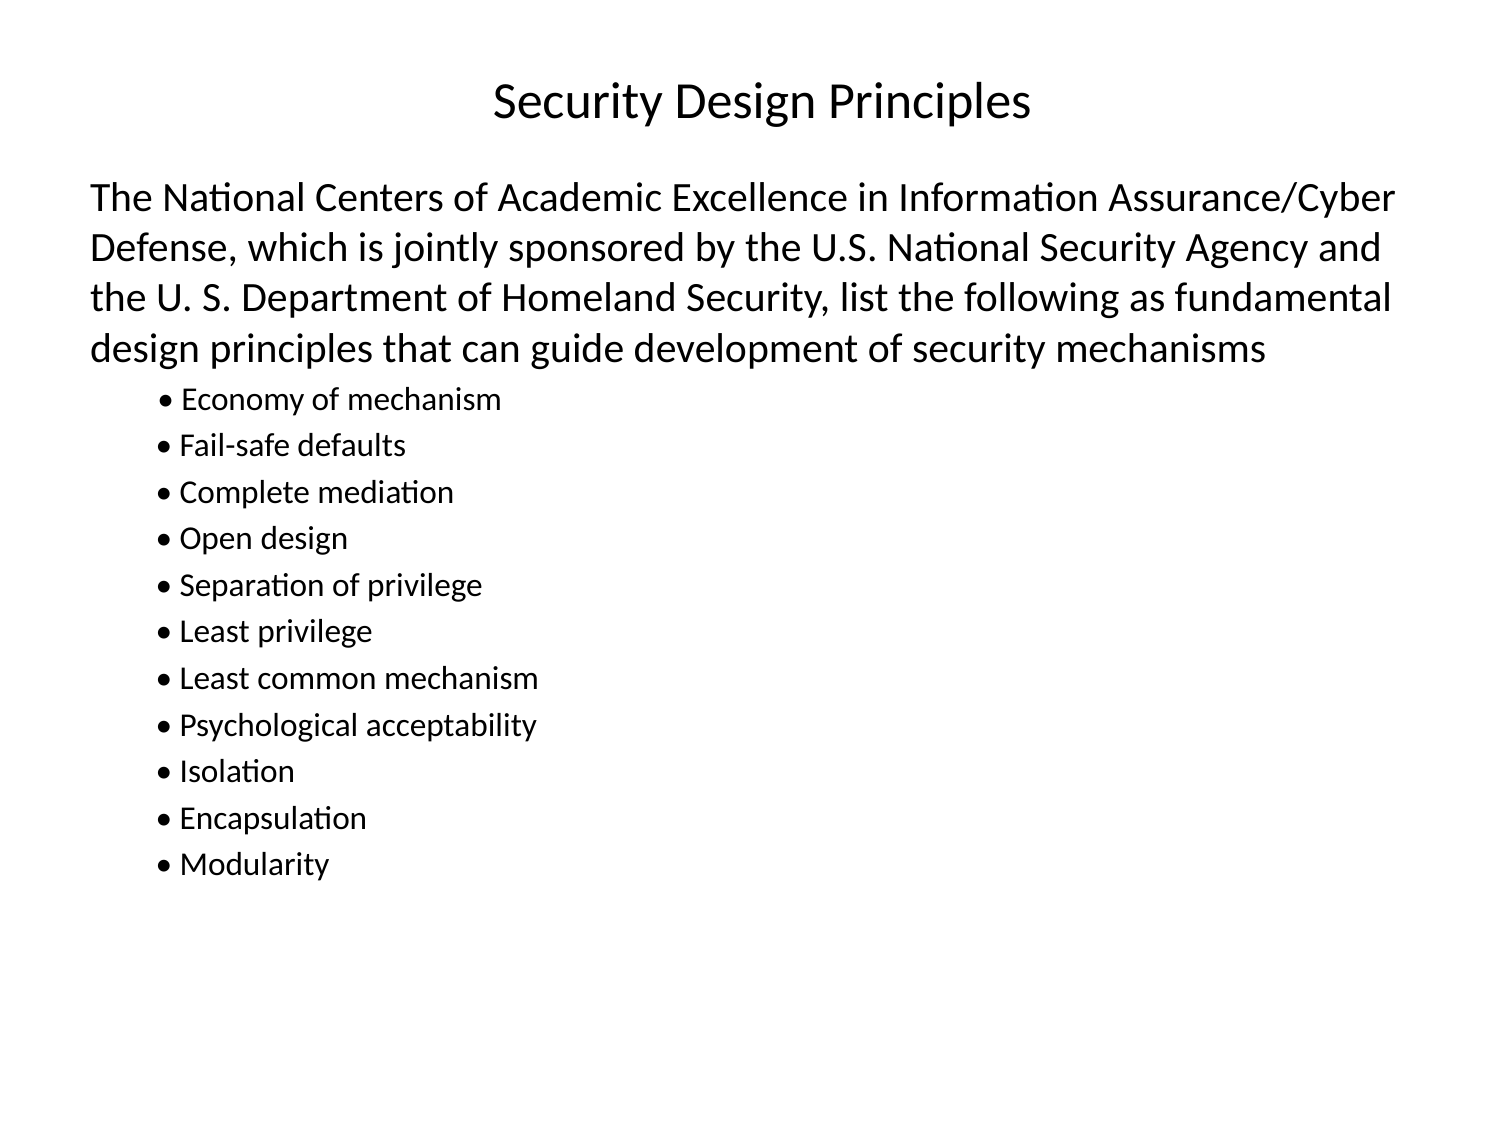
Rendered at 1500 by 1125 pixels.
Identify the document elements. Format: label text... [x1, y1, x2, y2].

title Security Design Principles [99, 45, 1425, 150]
list The National Centers of Academic Excellence in Information Assurance/Cyber Defense, which is jointly sponsored by the U.S. National Security Agency and the U. S. Department of Homeland Security, list the following as fundamental design principles that can guide development of security mechanisms • Economy of mechanism • Fail-safe defaults • Complete mediation • Open design • Separation of privilege • Least privilege • Least common mechanism • Psychological acceptability • Isolation • Encapsulation • Modularity [75, 162, 1425, 1005]
